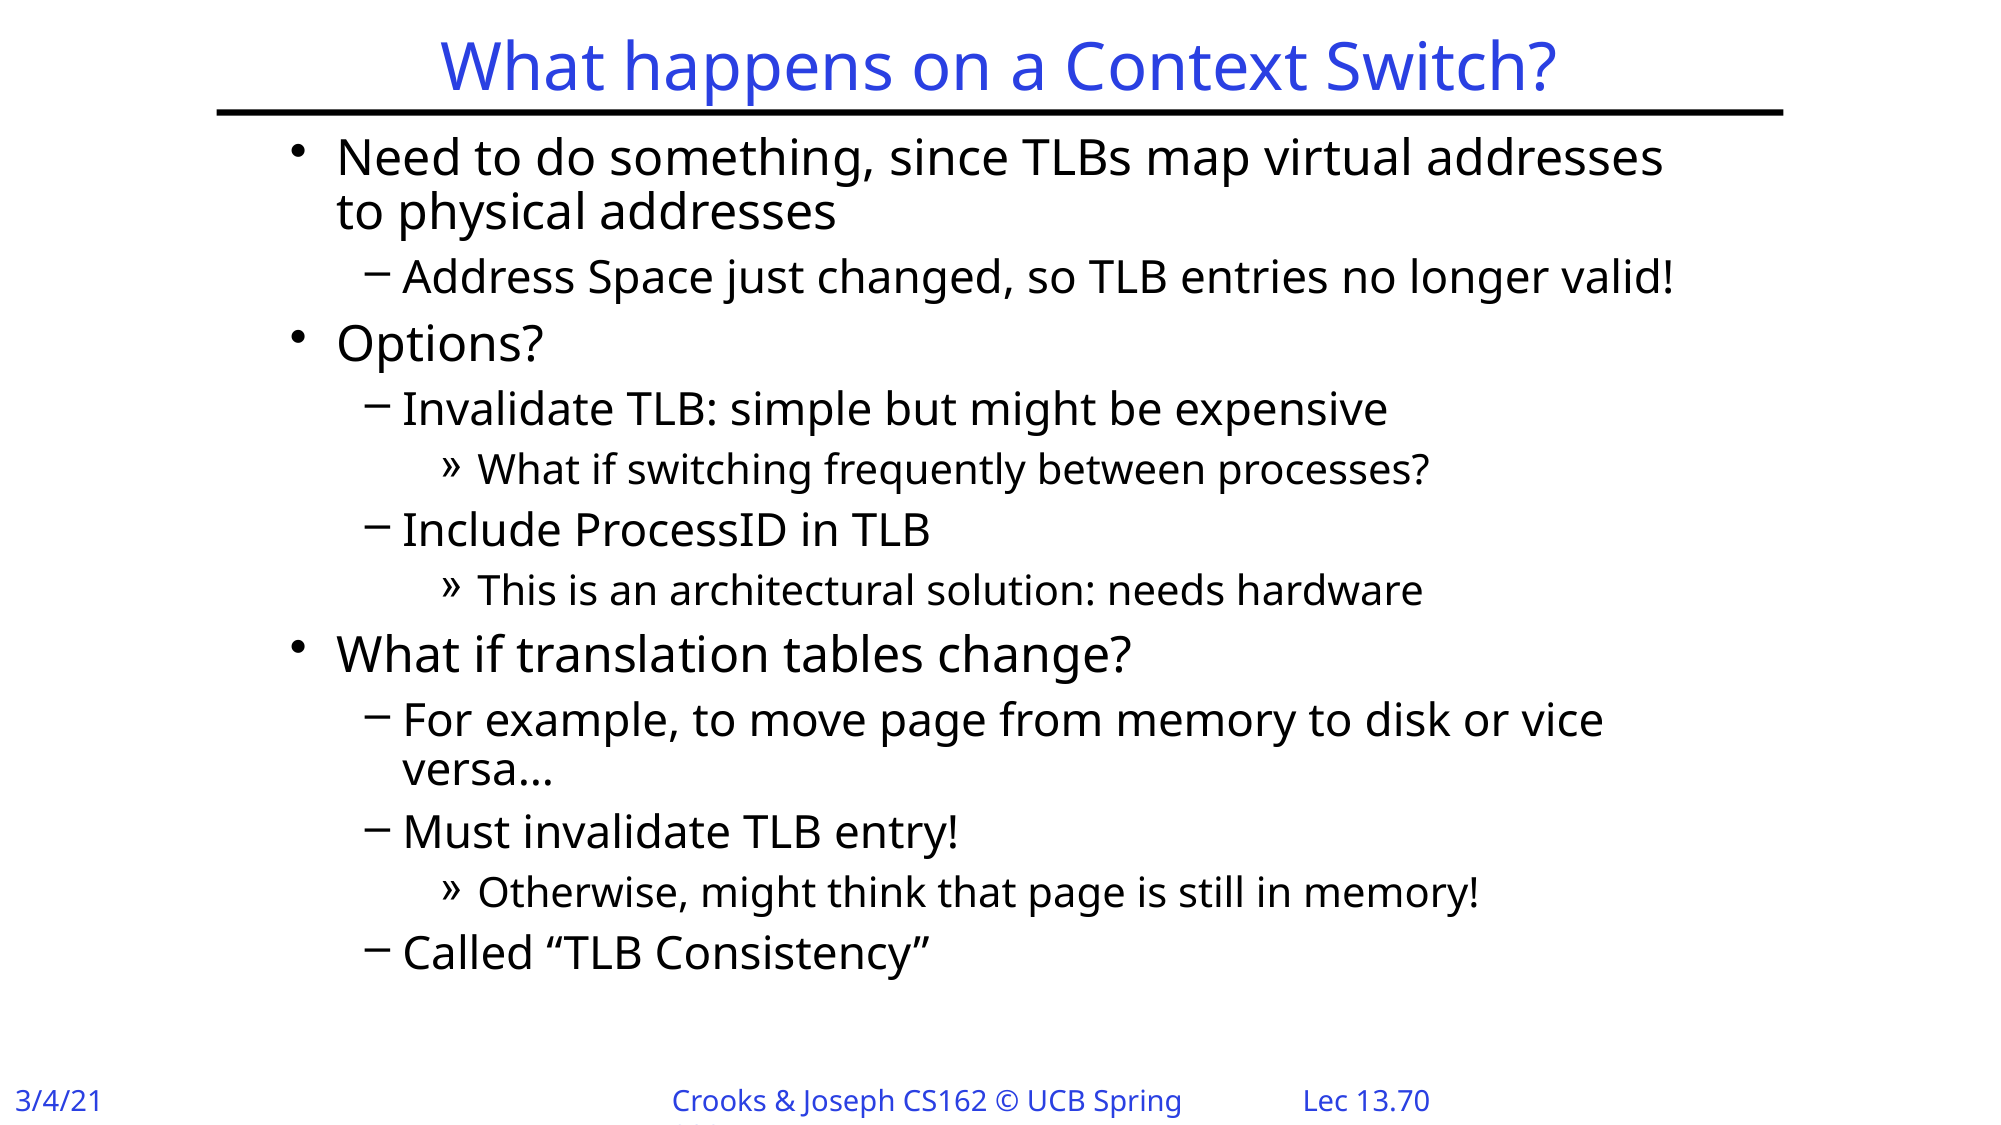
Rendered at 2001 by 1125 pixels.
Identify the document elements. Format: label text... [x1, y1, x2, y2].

title What happens on a Context Switch? [216, 24, 1784, 113]
list Need to do something, since TLBs map virtual addresses to physical addresses Address Space just changed, so TLB entries no longer valid! Options? Invalidate TLB: simple but might be expensive What if switching frequently between processes? Include ProcessID in TLB This is an architectural solution: needs hardware What if translation tables change? For example, to move page from memory to disk or vice versa… Must invalidate TLB entry! Otherwise, might think that page is still in memory! Called “TLB Consistency” [275, 125, 1725, 1050]
